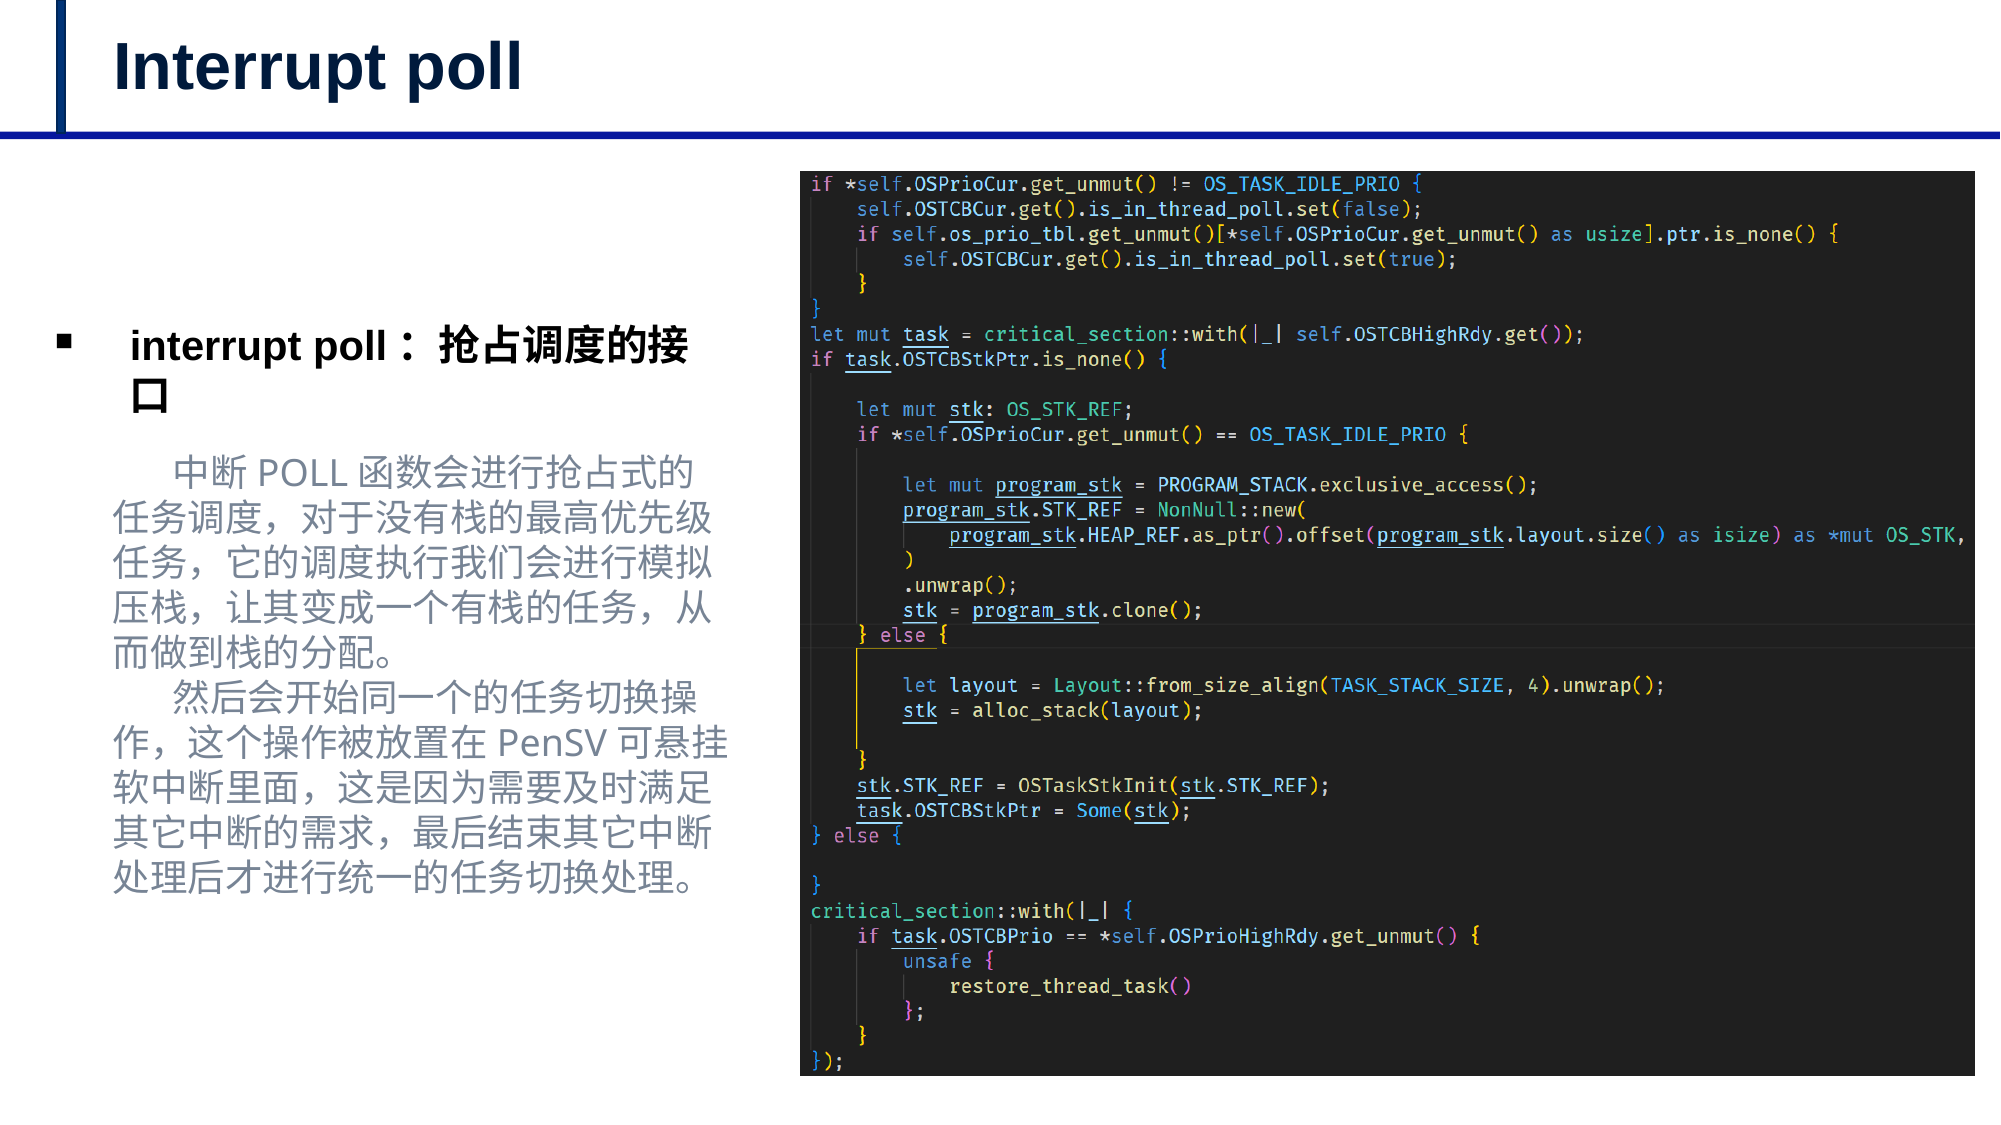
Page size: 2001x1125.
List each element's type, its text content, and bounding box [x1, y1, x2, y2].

picture [800, 171, 1975, 1076]
text_box interrupt poll：抢占调度的接口 [40, 319, 746, 442]
text_box 中断POLL函数会进行抢占式的任务调度，对于没有栈的最高优先级任务，它的调度执行我们会进行模拟压栈，让其变成一个有栈的任务，从而做到栈的分配。 然后会开始同一个的任务切换操作，这个操作被放置在PenSV可悬挂软中断里面，这是因为需要及时满足其它中断的需求，最后结束其它中断处理后才进行统一的任务切换处理。 [98, 442, 746, 907]
text_box [56, 0, 66, 134]
text_box [0, 131, 2000, 140]
title Interrupt poll [98, 11, 801, 112]
